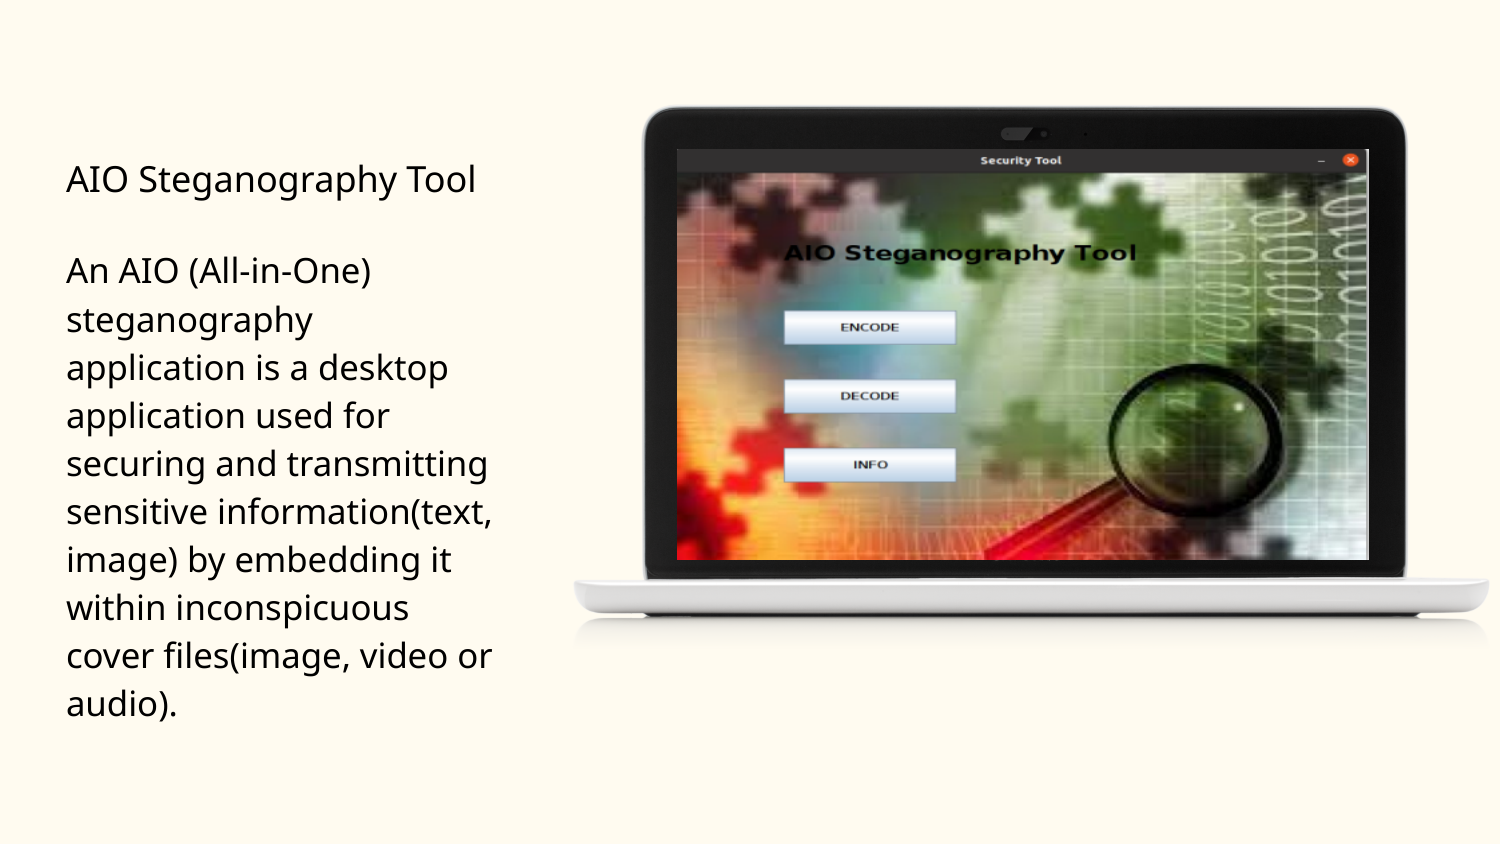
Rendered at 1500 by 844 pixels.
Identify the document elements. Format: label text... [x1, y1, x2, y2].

list An AIO (All-in-One) steganography application is a desktop application used for securing and transmitting sensitive information(text, image) by embedding it within inconspicuous cover files(image, video or audio). [51, 227, 512, 750]
title AIO Steganography Tool [51, 91, 512, 216]
picture [571, 104, 1490, 649]
